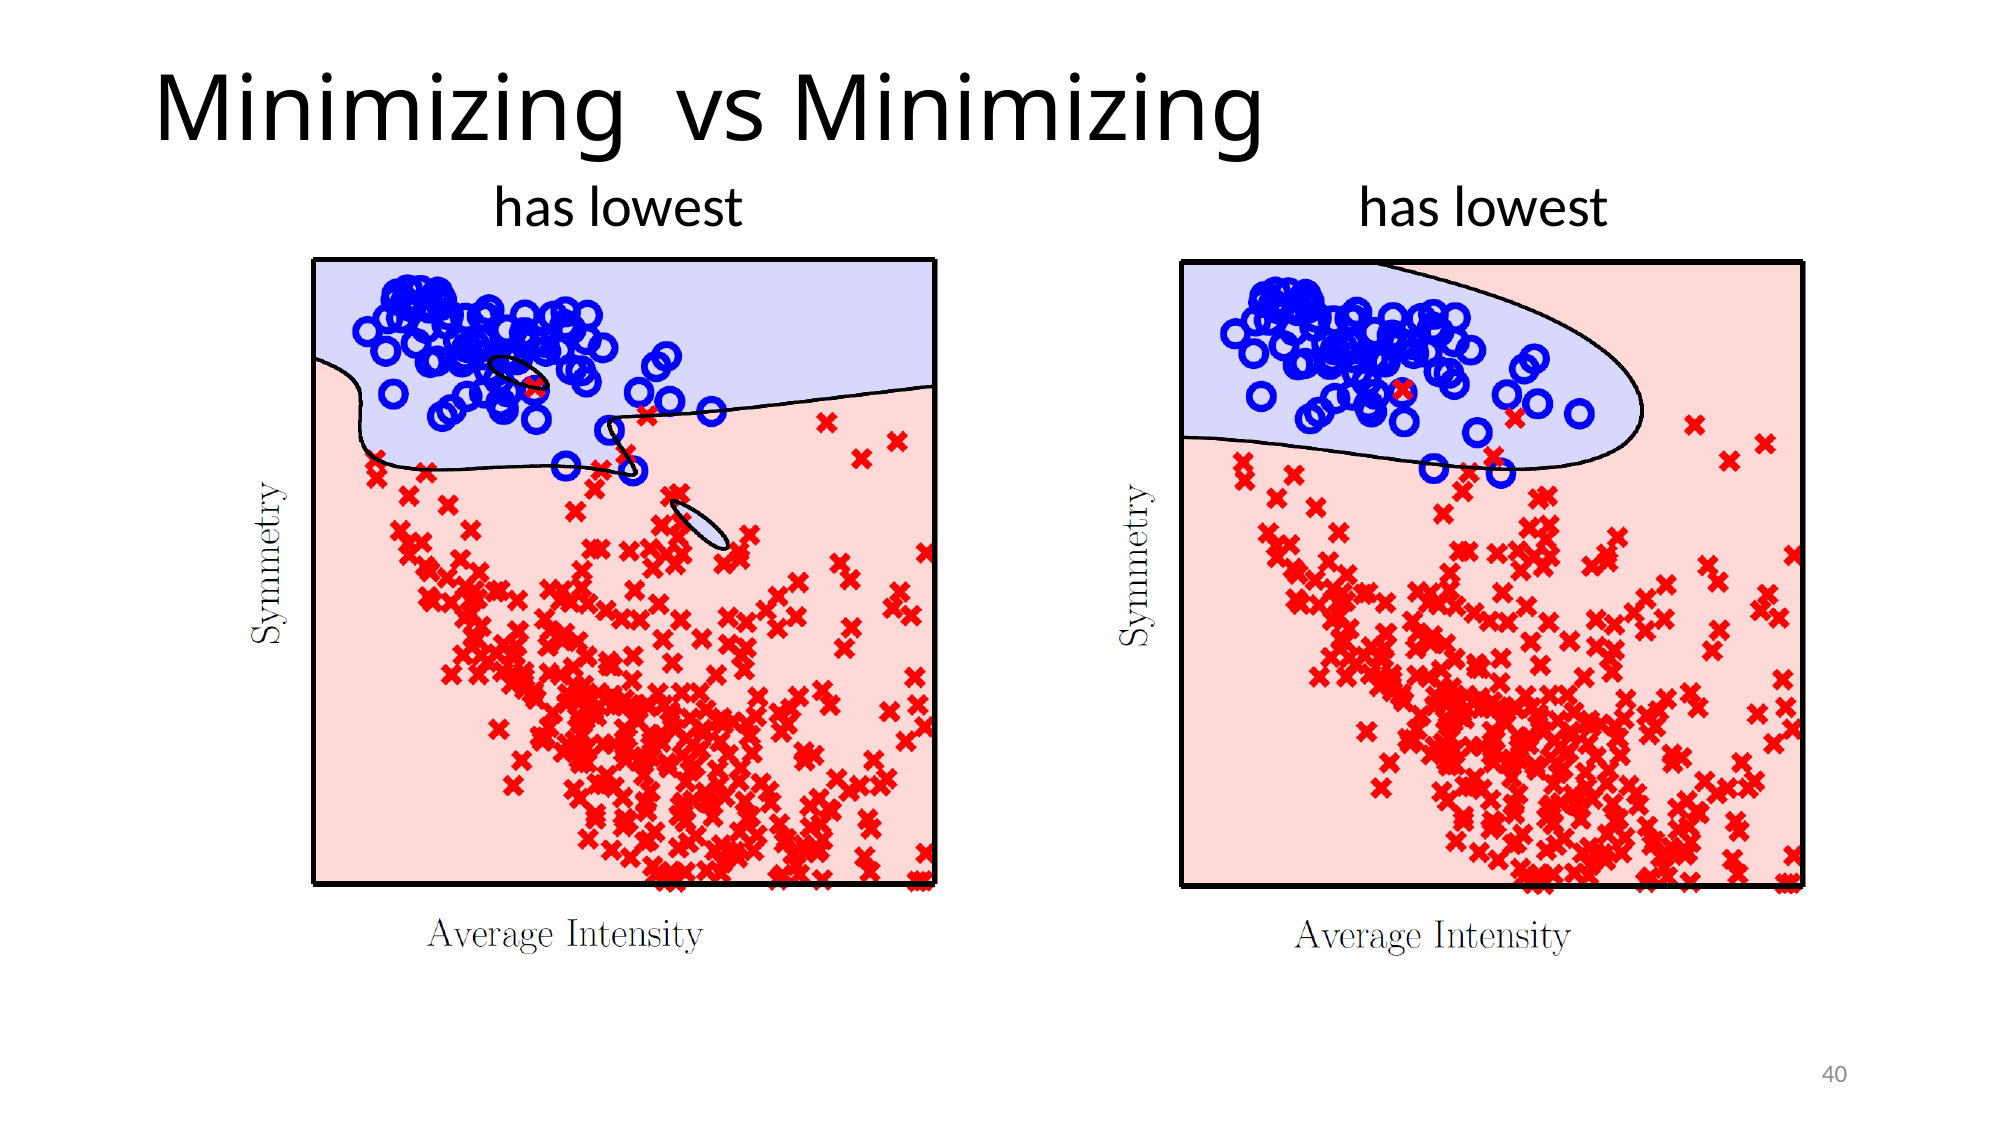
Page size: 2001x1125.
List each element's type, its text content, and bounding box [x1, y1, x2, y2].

picture [247, 246, 1819, 958]
slide_number 40 [1412, 1042, 1863, 1103]
